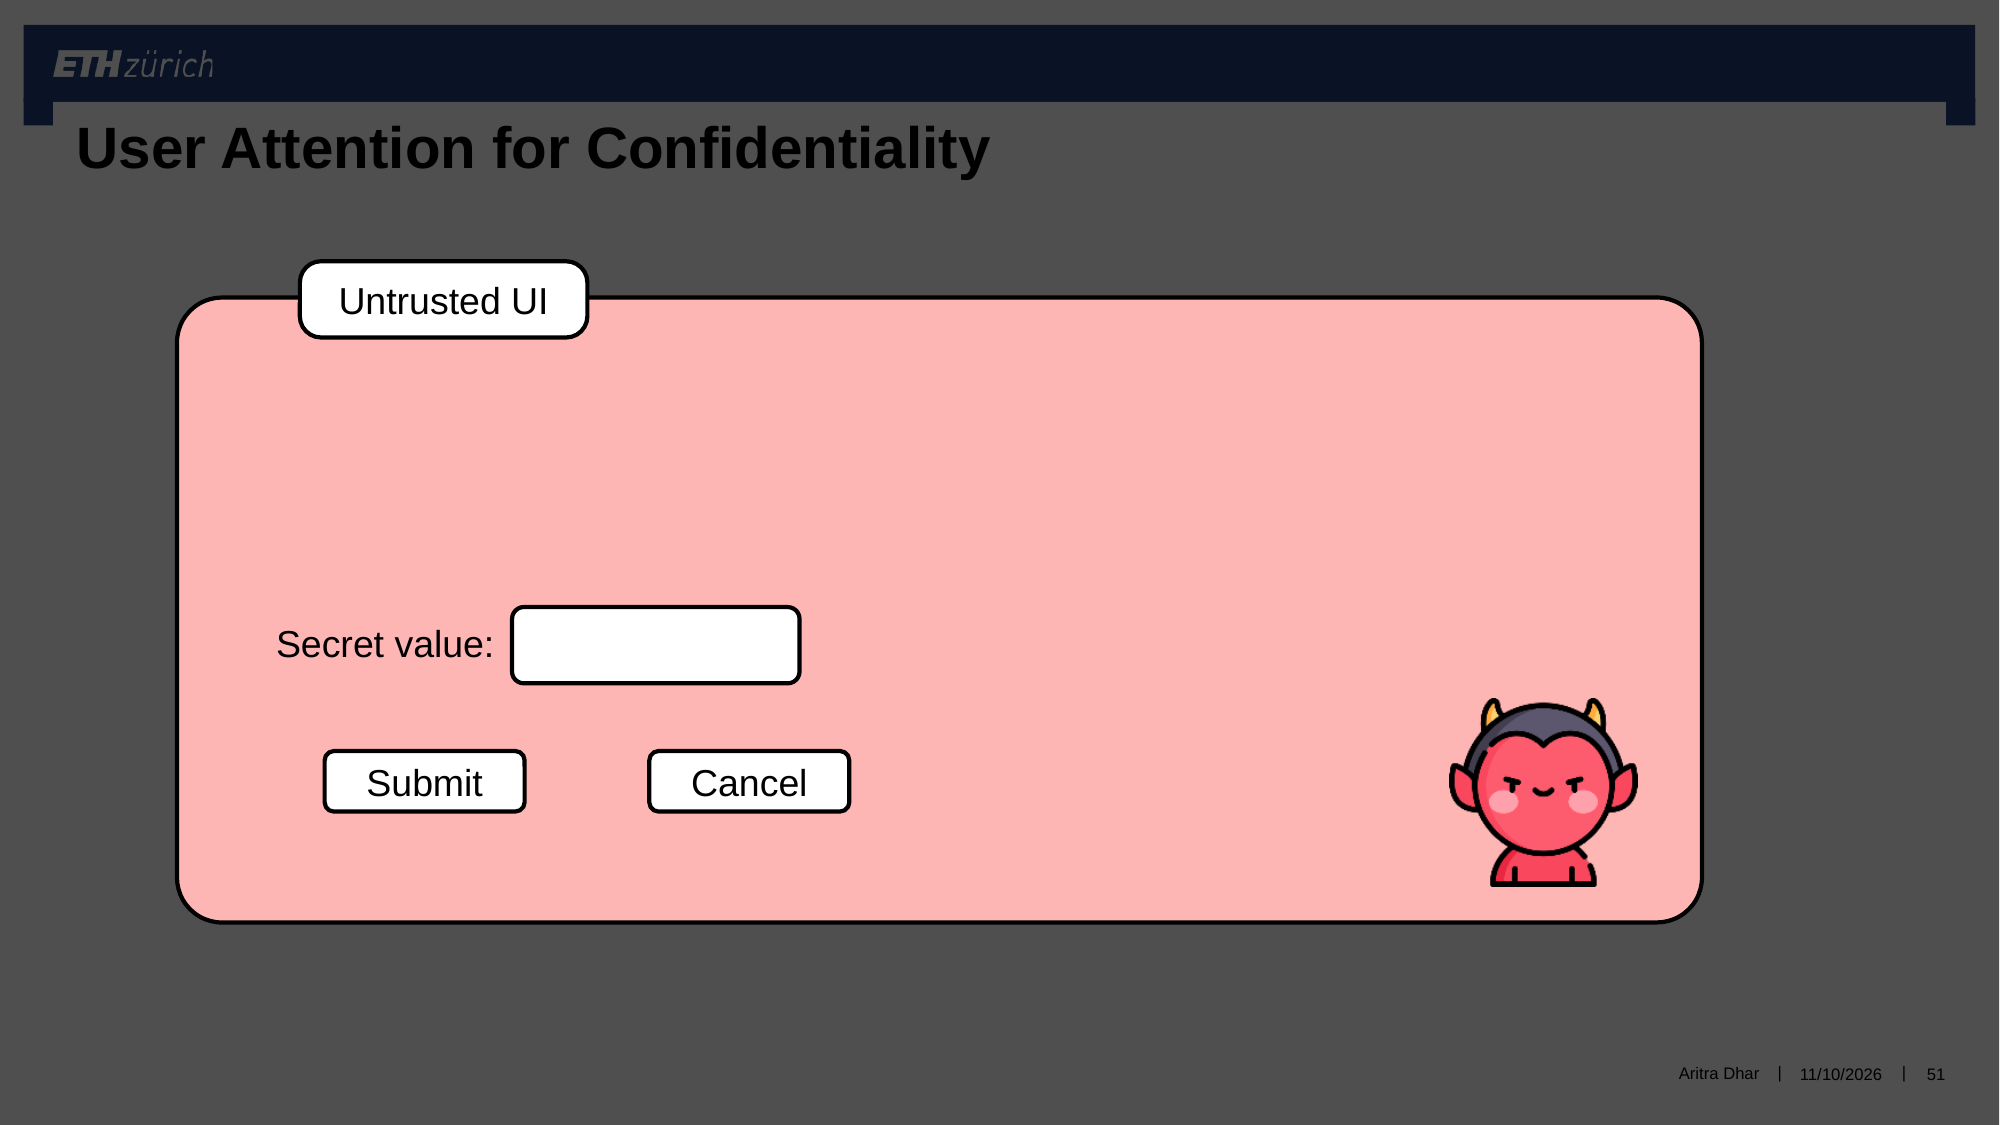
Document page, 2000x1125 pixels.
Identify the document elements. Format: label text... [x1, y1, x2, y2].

text_box Secret value: [261, 612, 510, 673]
text_box [0, 0, 2000, 1125]
picture [1449, 698, 1638, 887]
text_box Untrusted UI [297, 259, 590, 340]
text_box Submit [322, 748, 527, 814]
text_box [510, 604, 802, 686]
text_box [174, 295, 1705, 925]
text_box Cancel [647, 748, 852, 814]
